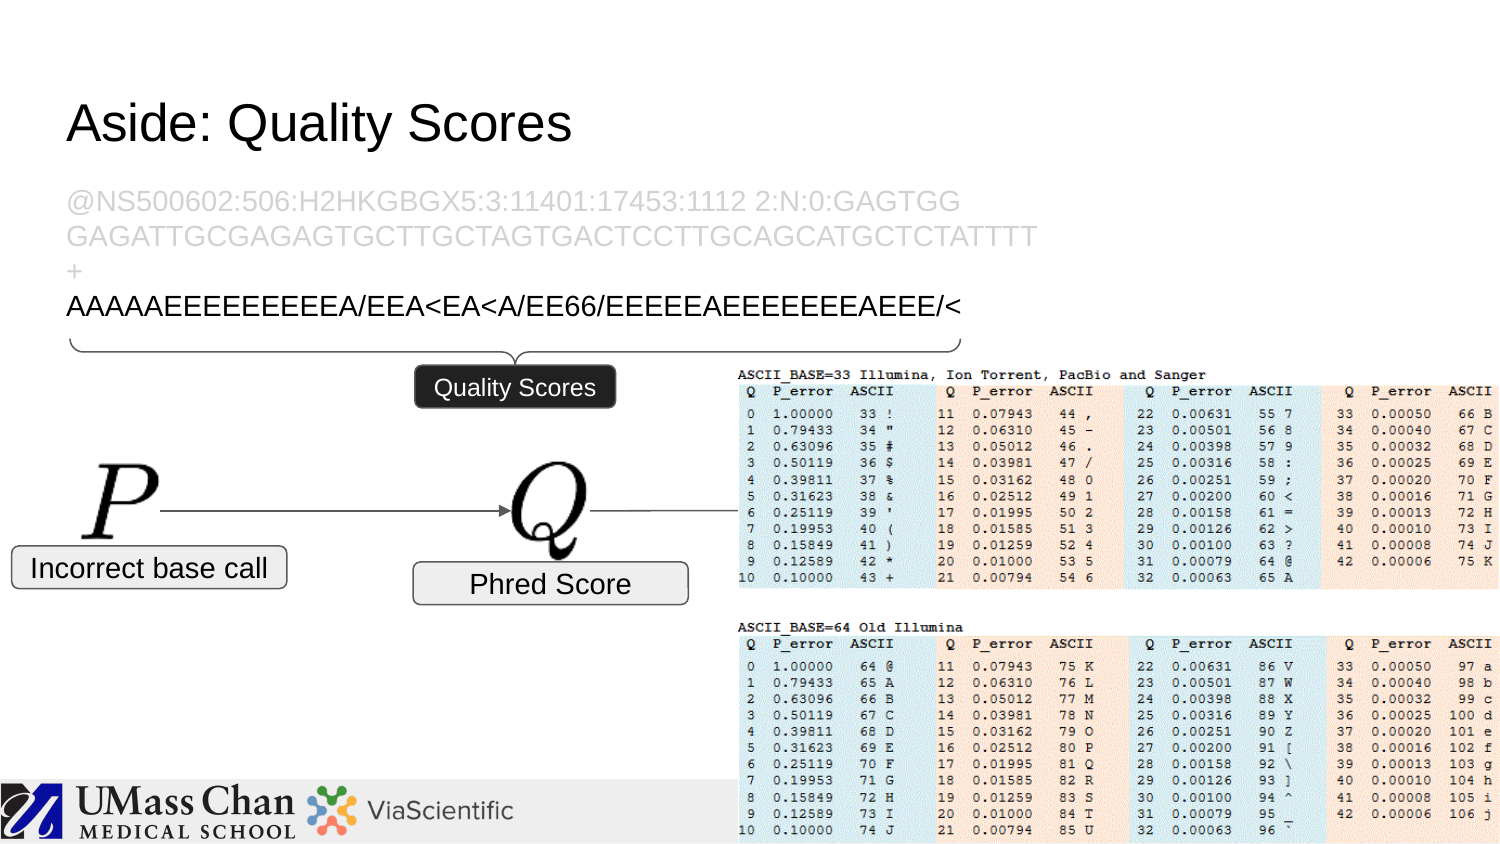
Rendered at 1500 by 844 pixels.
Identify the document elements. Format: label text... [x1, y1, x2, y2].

text_box @NS500602:506:H2HKGBGX5:3:11401:17453:1112 2:N:0:GAGTGG GAGATTGCGAGAGTGCTTGCTAGTGACTCCTTGCAGCATGCTCTATTTT + AAAAAEEEEEEEEEA/EEA<EA<A/EE66/EEEEEAEEEEEEEAEEE/< [51, 166, 1449, 337]
picture [738, 364, 1500, 844]
text_box Quality Scores [414, 365, 616, 408]
text_box Phred Score [413, 561, 689, 605]
text_box [69, 338, 961, 365]
title Aside: Quality Scores [51, 72, 1449, 166]
text_box Incorrect base call [11, 545, 287, 589]
picture [306, 783, 515, 840]
picture [69, 459, 160, 563]
picture [0, 783, 296, 839]
picture [511, 459, 591, 563]
